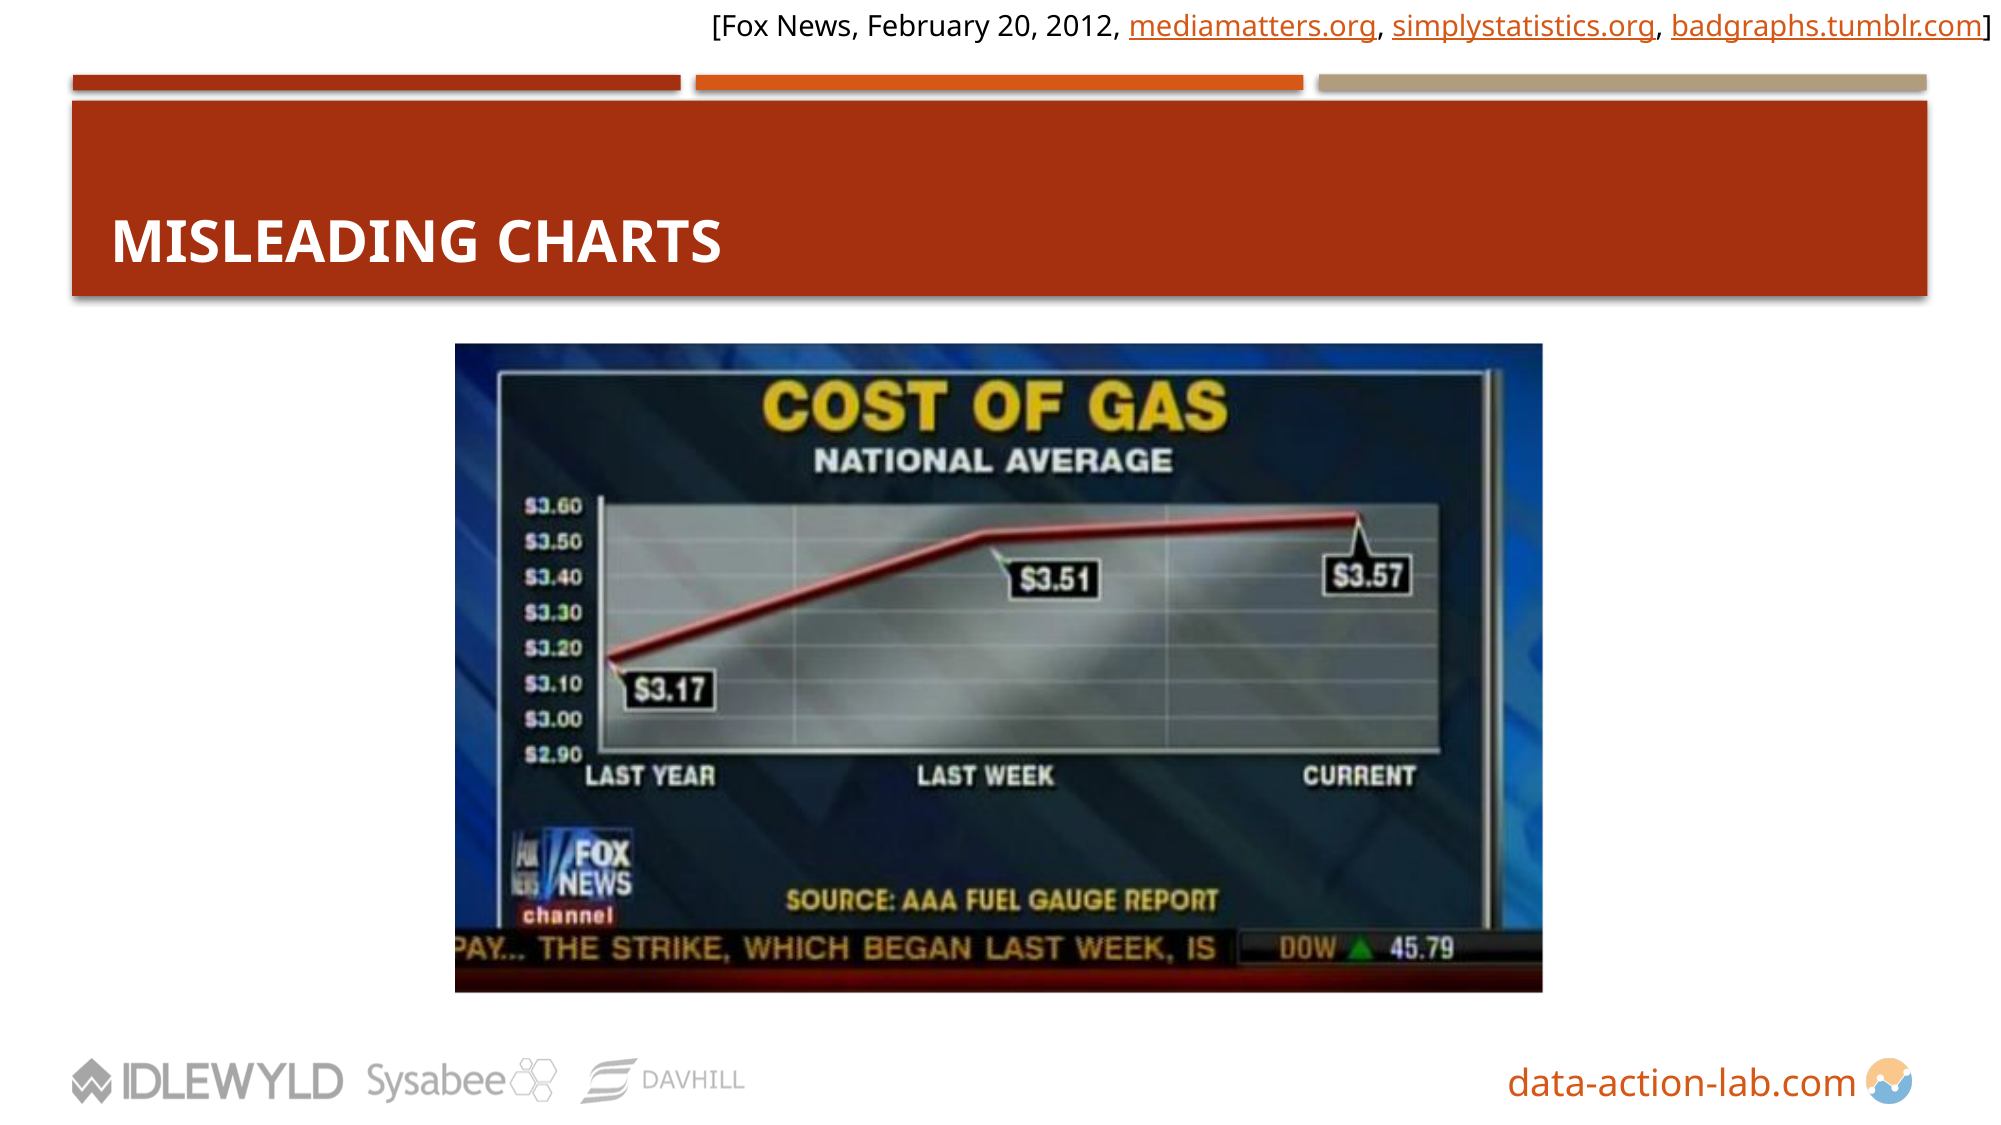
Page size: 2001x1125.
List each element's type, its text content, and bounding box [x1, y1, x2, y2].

text_box [Fox News, February 20, 2012, mediamatters.org, simplystatistics.org, badgraphs.tumblr.com] [95, 0, 2000, 55]
title Misleading Charts [95, 115, 1905, 282]
picture [72, 1058, 745, 1104]
picture [454, 341, 1546, 996]
